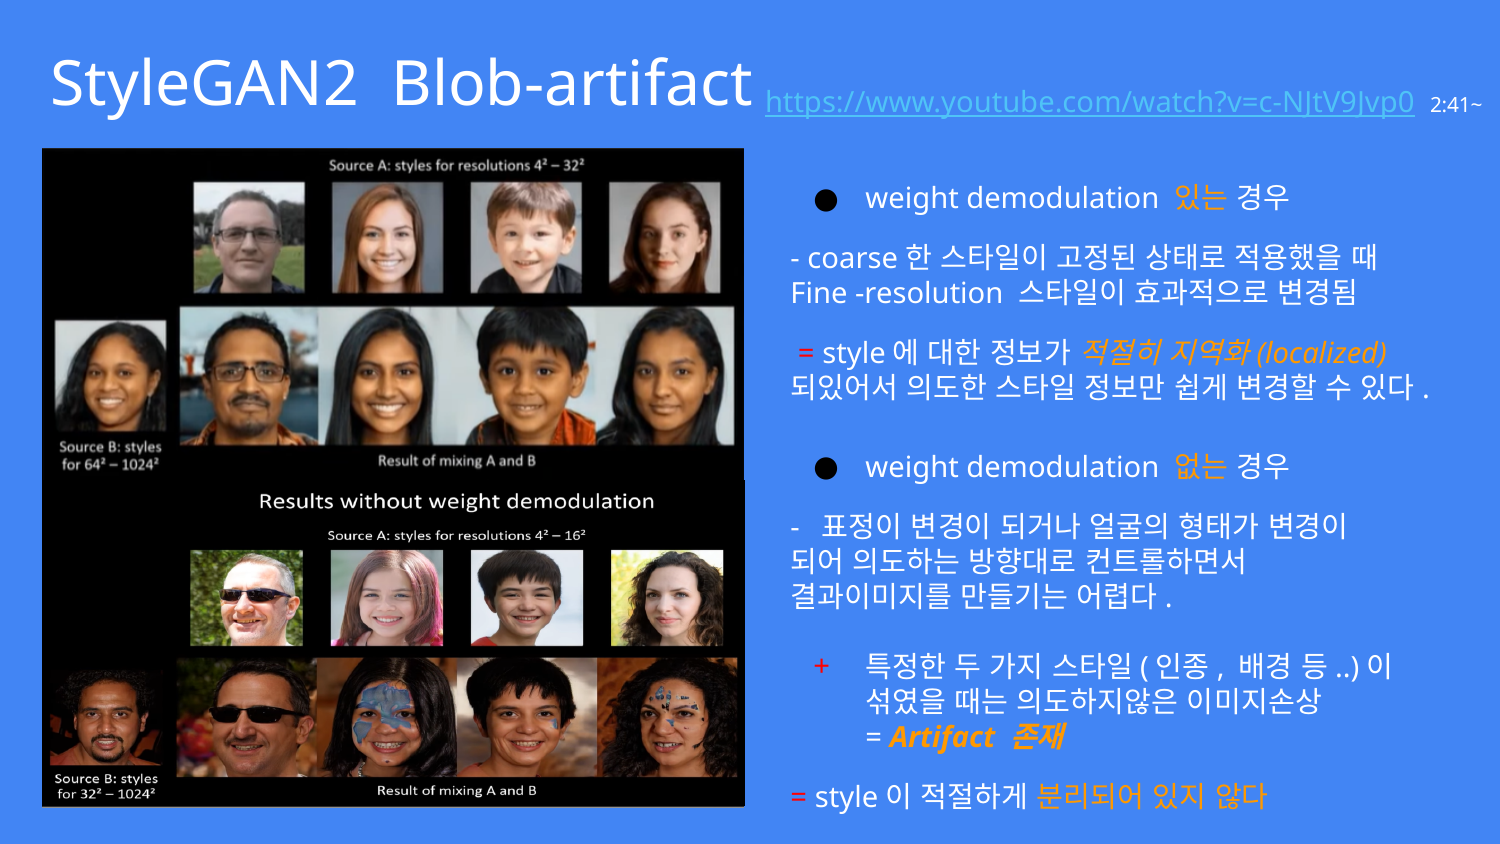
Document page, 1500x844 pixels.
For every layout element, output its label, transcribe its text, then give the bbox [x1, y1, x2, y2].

text_box weight demodulation 있는 경우 - coarse한 스타일이 고정된 상태로 적용했을 때 Fine -resolution 스타일이 효과적으로 변경됨 = style에 대한 정보가 적절히 지역화(localized) 되있어서 의도한 스타일 정보만 쉽게 변경할 수 있다. [775, 164, 1478, 433]
picture [41, 147, 745, 808]
text_box weight demodulation 없는 경우 - 표정이 변경이 되거나 얼굴의 형태가 변경이 되어 의도하는 방향대로 컨트롤하면서 결과이미지를 만들기는 어렵다. 특정한 두 가지 스타일(인종, 배경 등..)이 섞였을 때는 의도하지않은 이미지손상 = Artifact 존재 = style이 적절하게 분리되어 있지 않다 [775, 433, 1478, 828]
text_box StyleGAN2 Blob-artifact [35, 28, 1282, 133]
text_box https://www.youtube.com/watch?v=c-NJtV9Jvp0 2:41~ [749, 68, 1500, 139]
